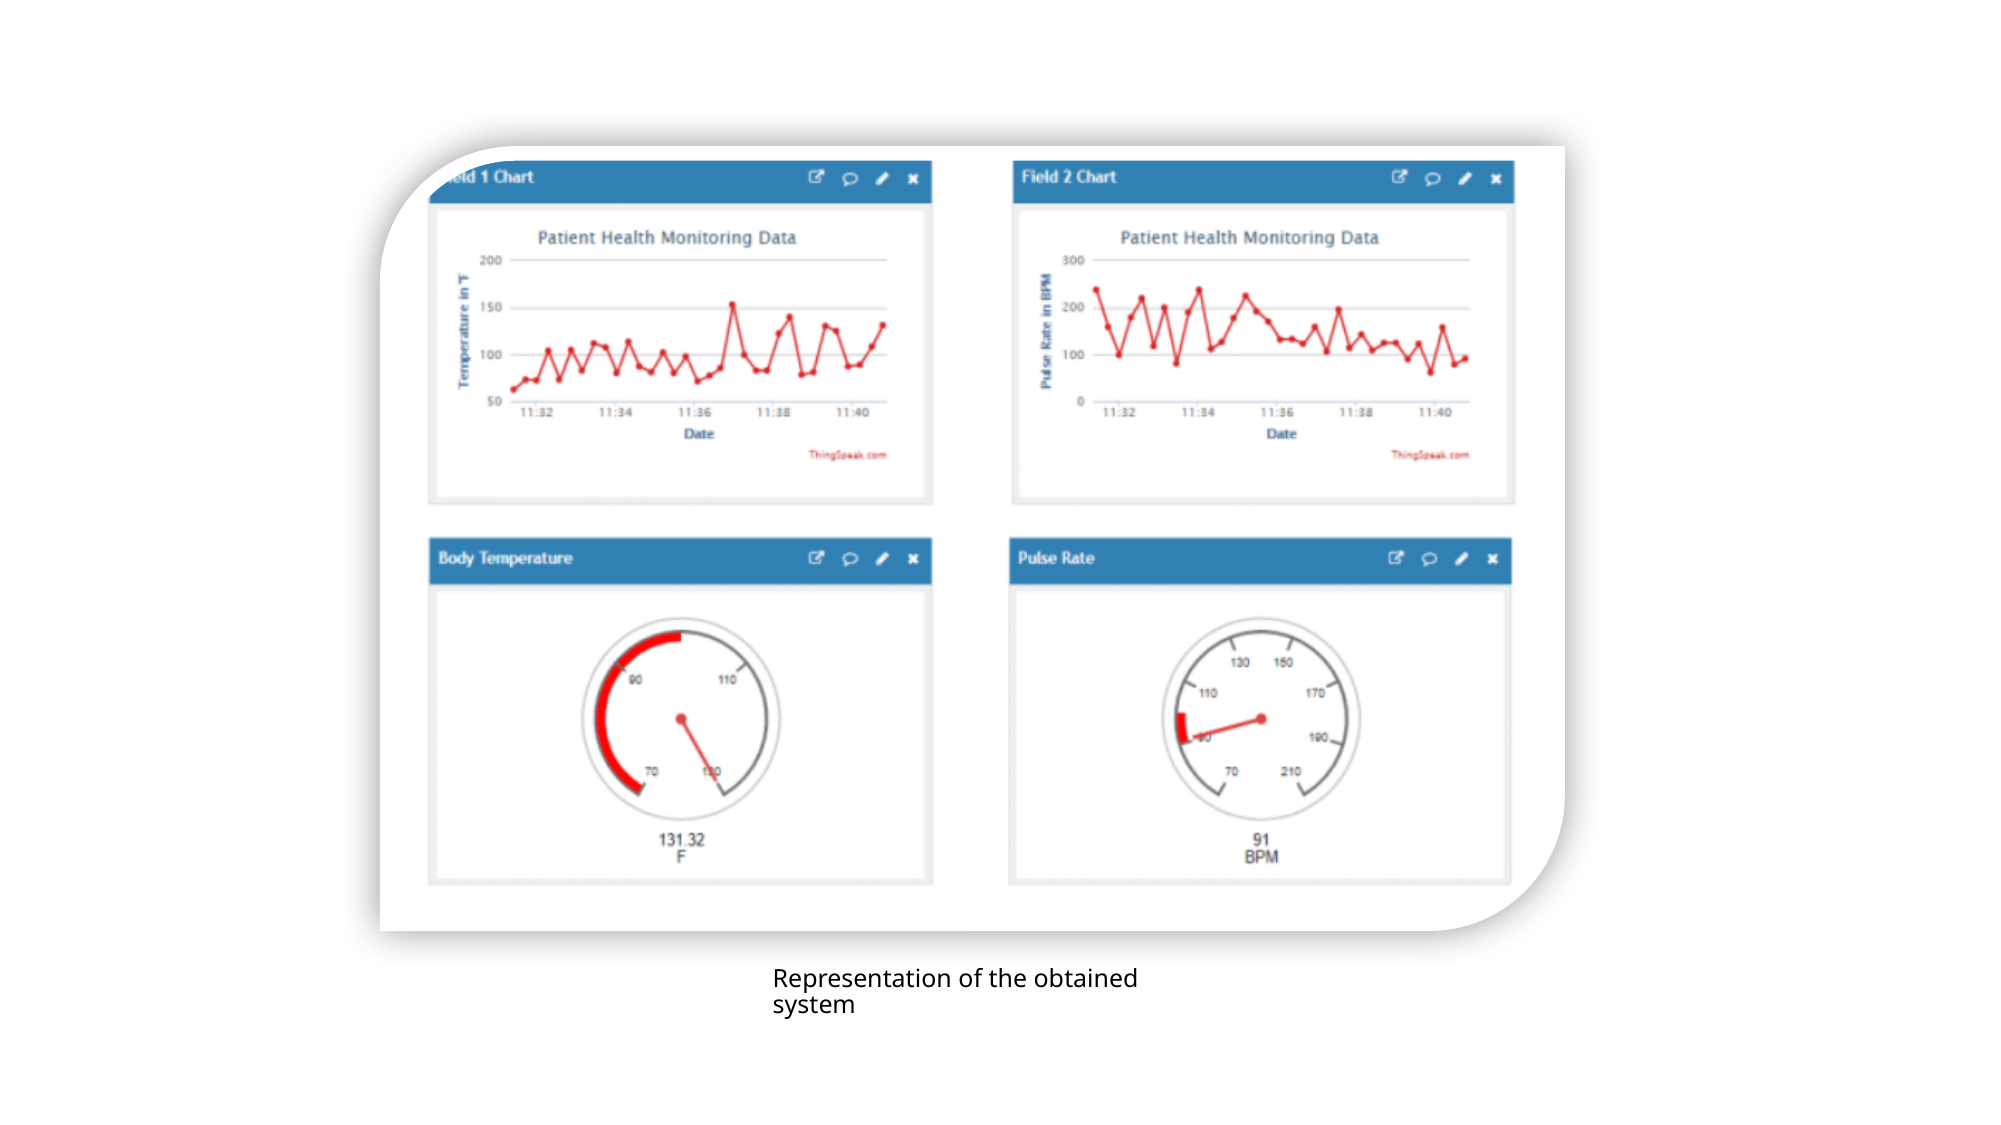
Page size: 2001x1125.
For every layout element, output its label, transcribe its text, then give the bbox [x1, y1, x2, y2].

title Representation of the obtained system [757, 958, 1188, 1041]
picture [387, 153, 1558, 924]
